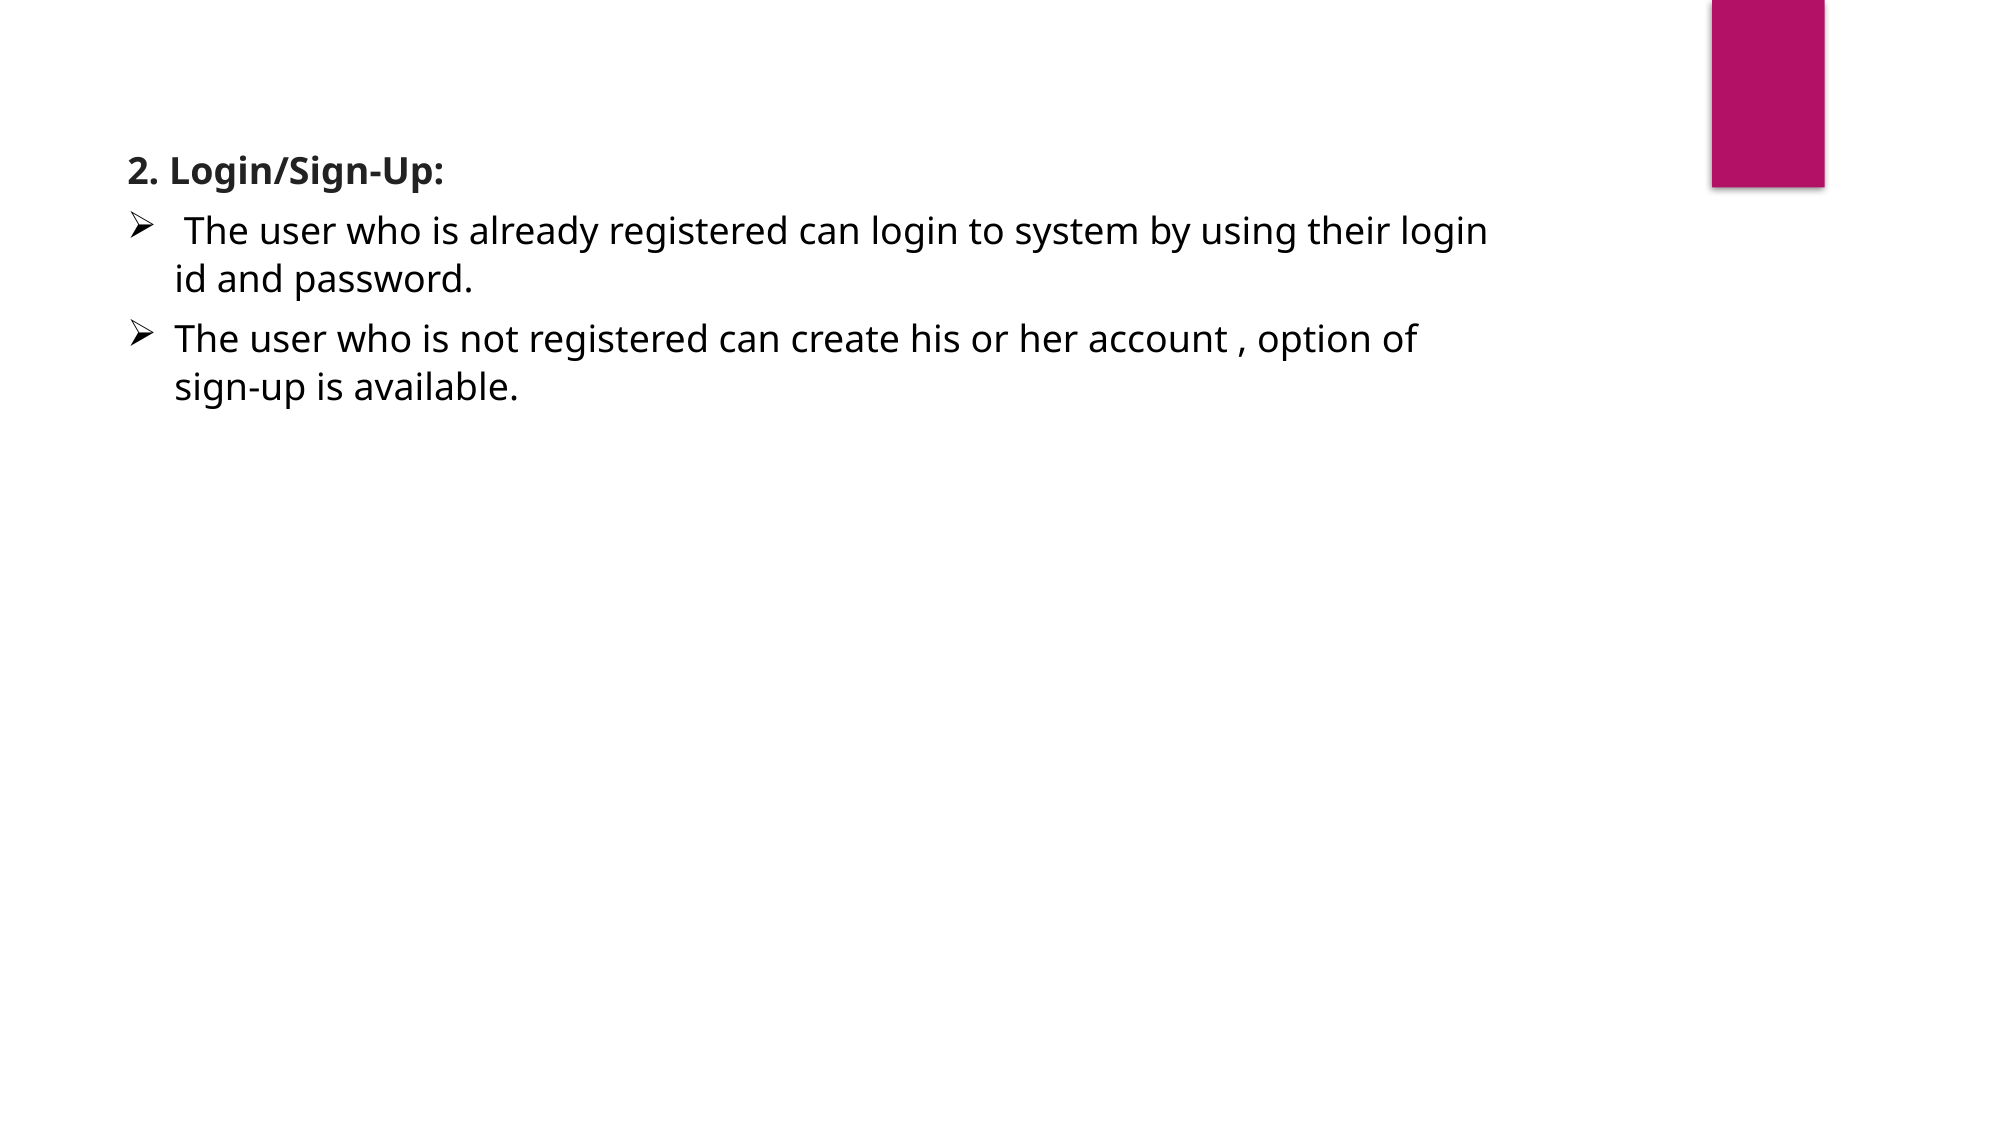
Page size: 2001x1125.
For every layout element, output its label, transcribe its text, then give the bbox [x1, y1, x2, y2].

text_box 2. Login/Sign-Up: The user who is already registered can login to system by using their login id and password. The user who is not registered can create his or her account , option of sign-up is available. [106, 136, 1533, 416]
